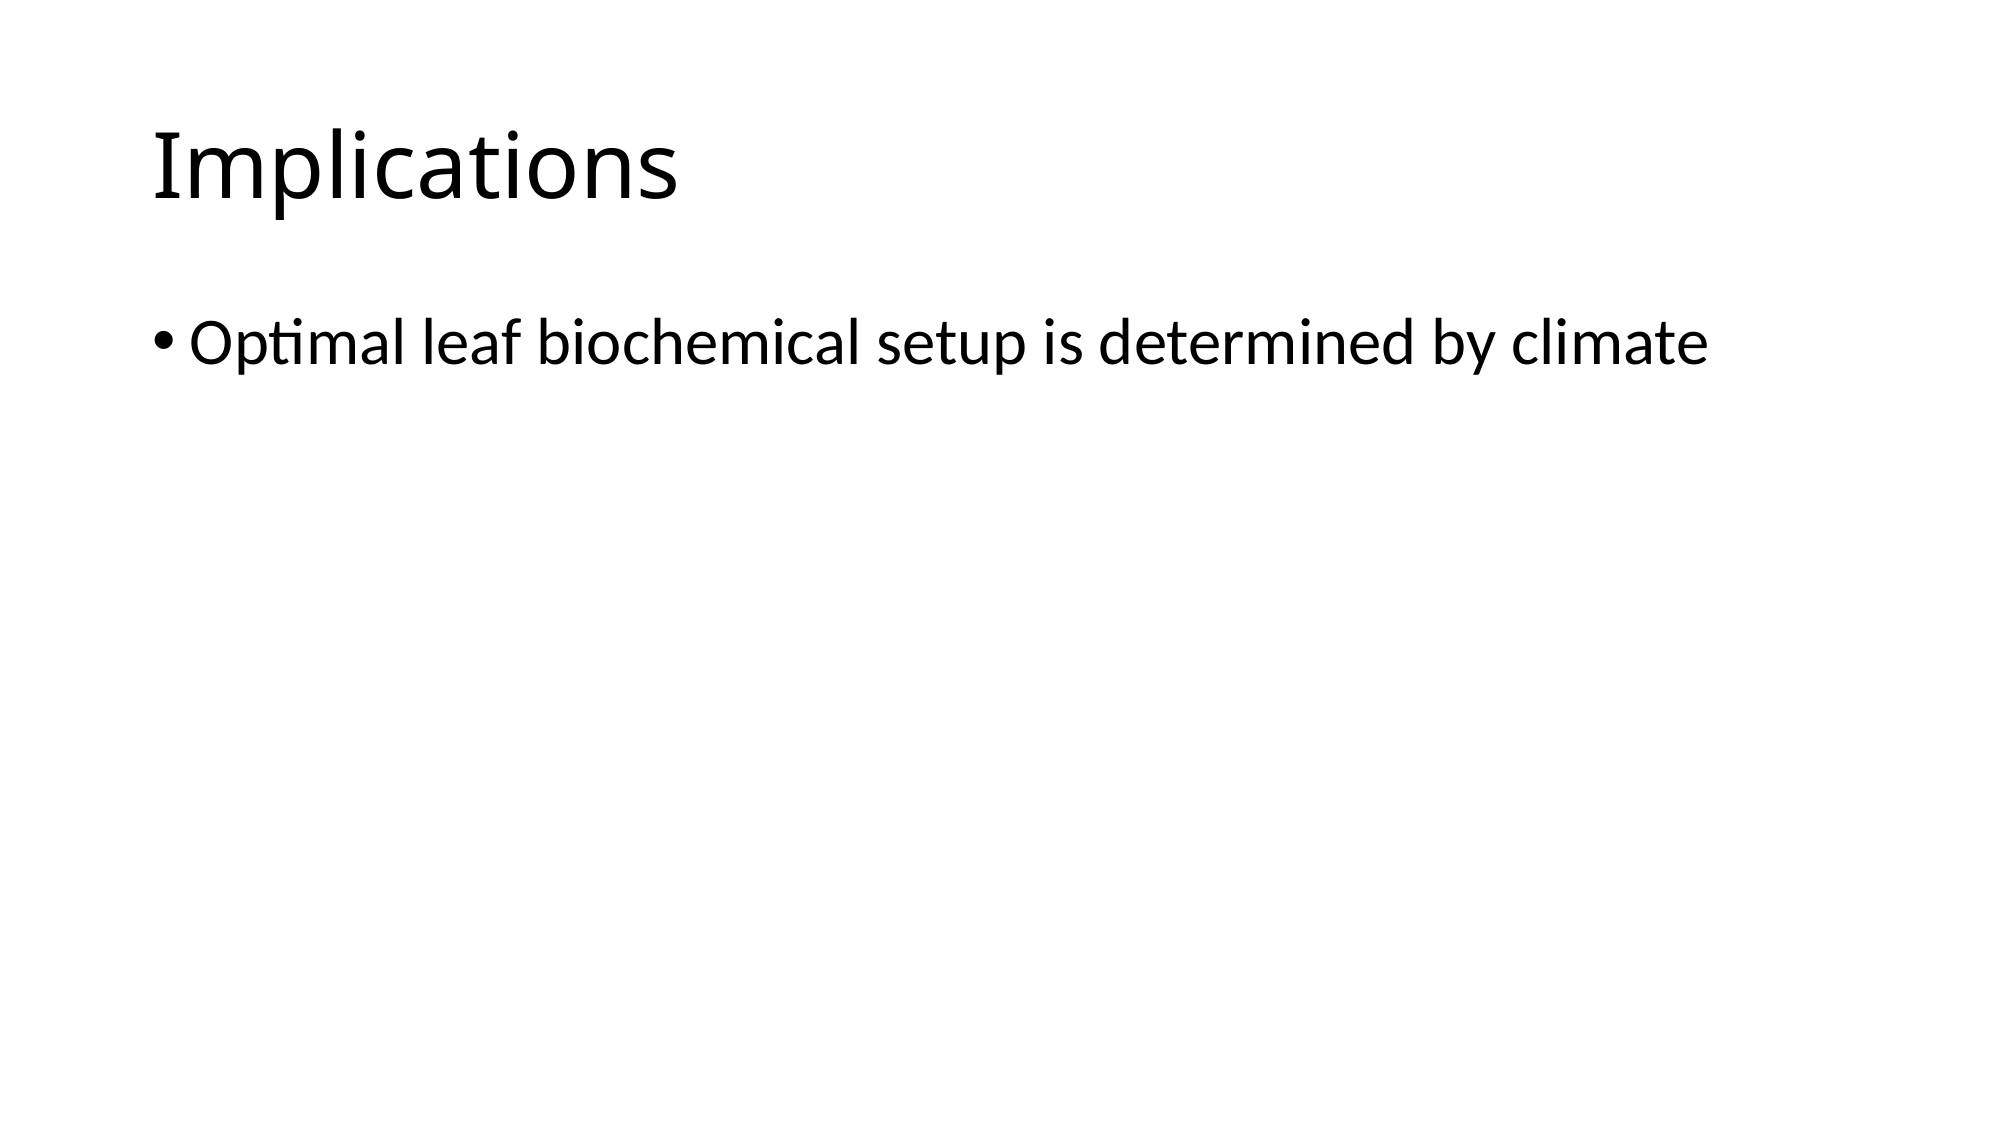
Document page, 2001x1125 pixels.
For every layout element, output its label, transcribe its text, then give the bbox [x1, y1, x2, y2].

title Implications [137, 59, 1863, 278]
list Optimal leaf biochemical setup is determined by climate [137, 299, 1863, 1014]
